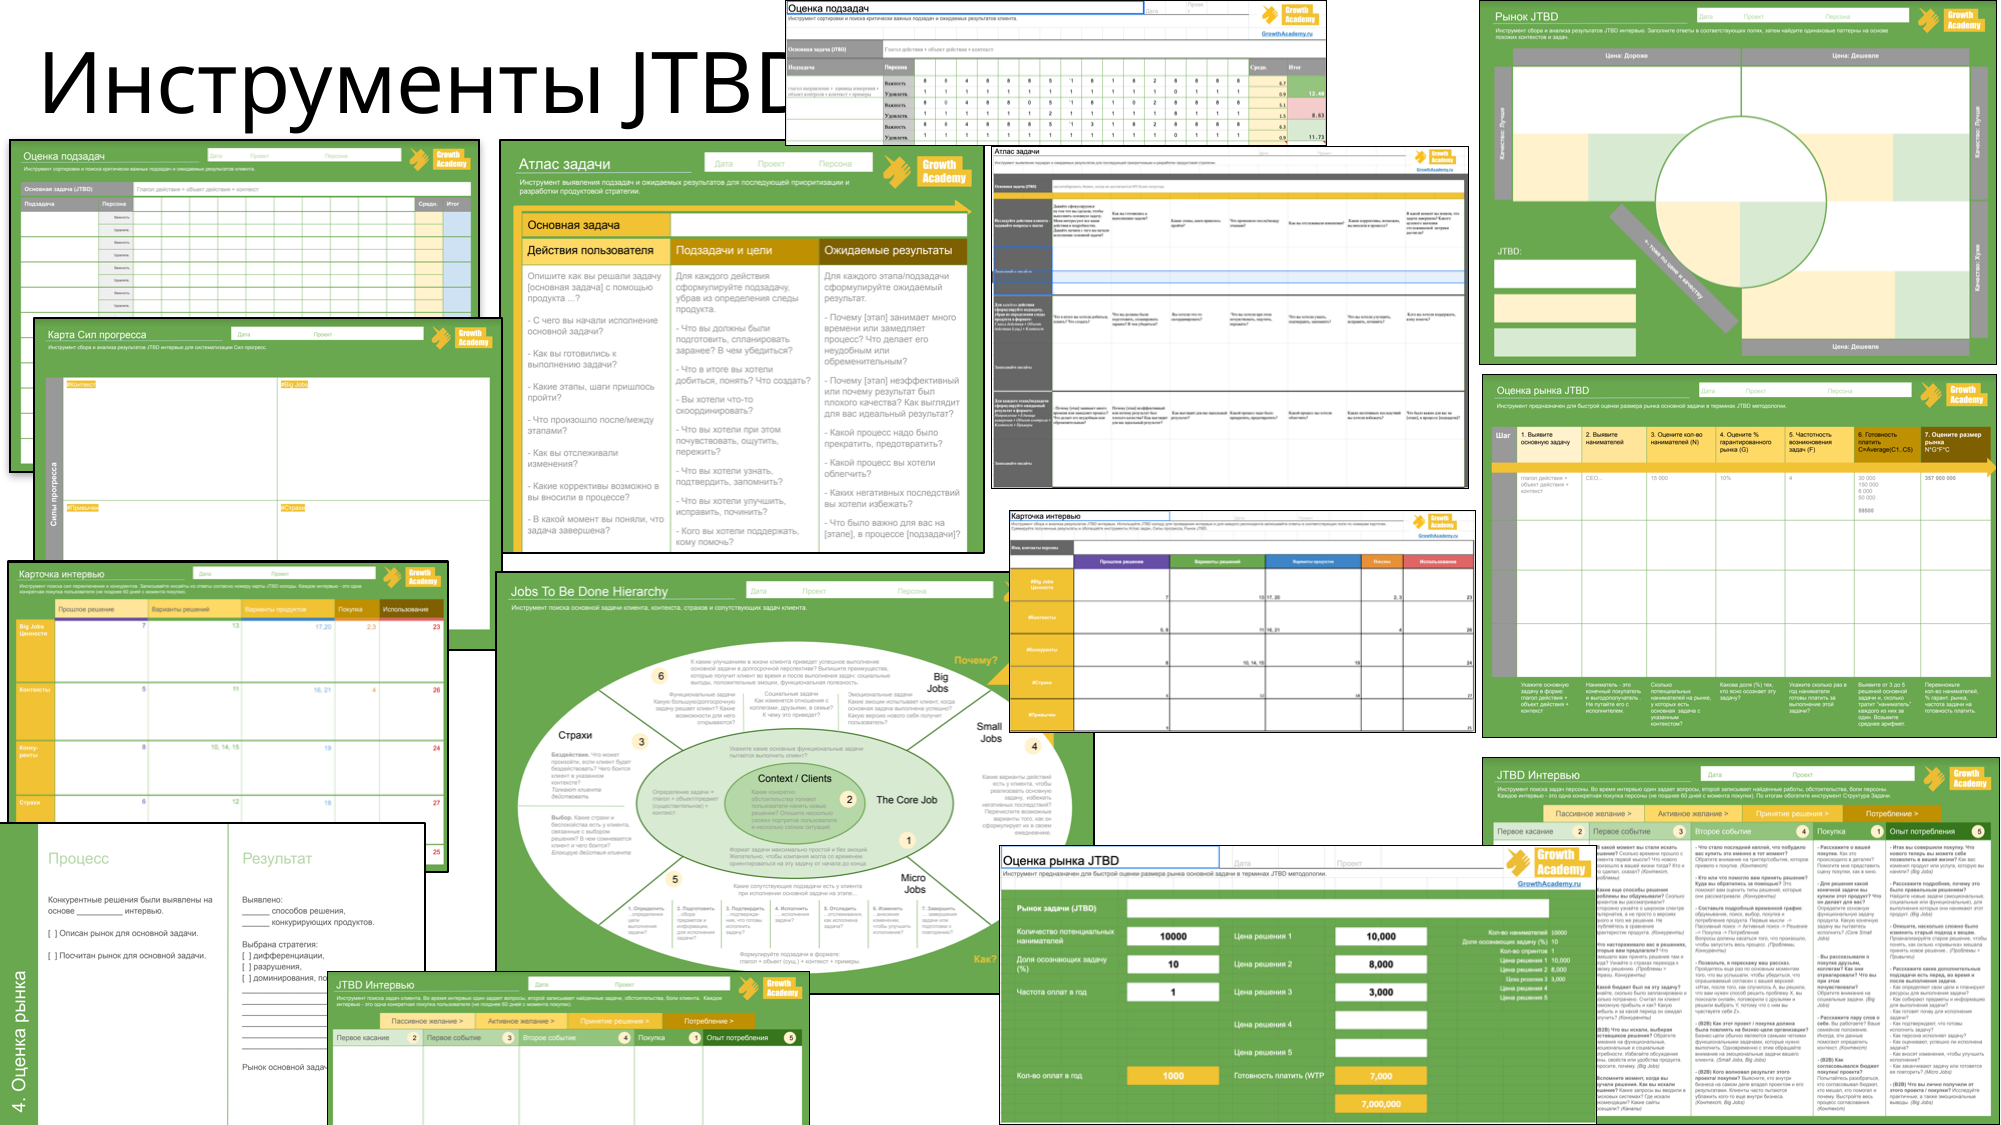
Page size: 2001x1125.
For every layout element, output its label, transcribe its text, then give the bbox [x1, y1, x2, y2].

title Инструменты JTBD [22, 29, 785, 142]
picture [1482, 374, 1997, 738]
picture [0, 0, 2000, 1125]
picture [1478, 0, 1997, 365]
